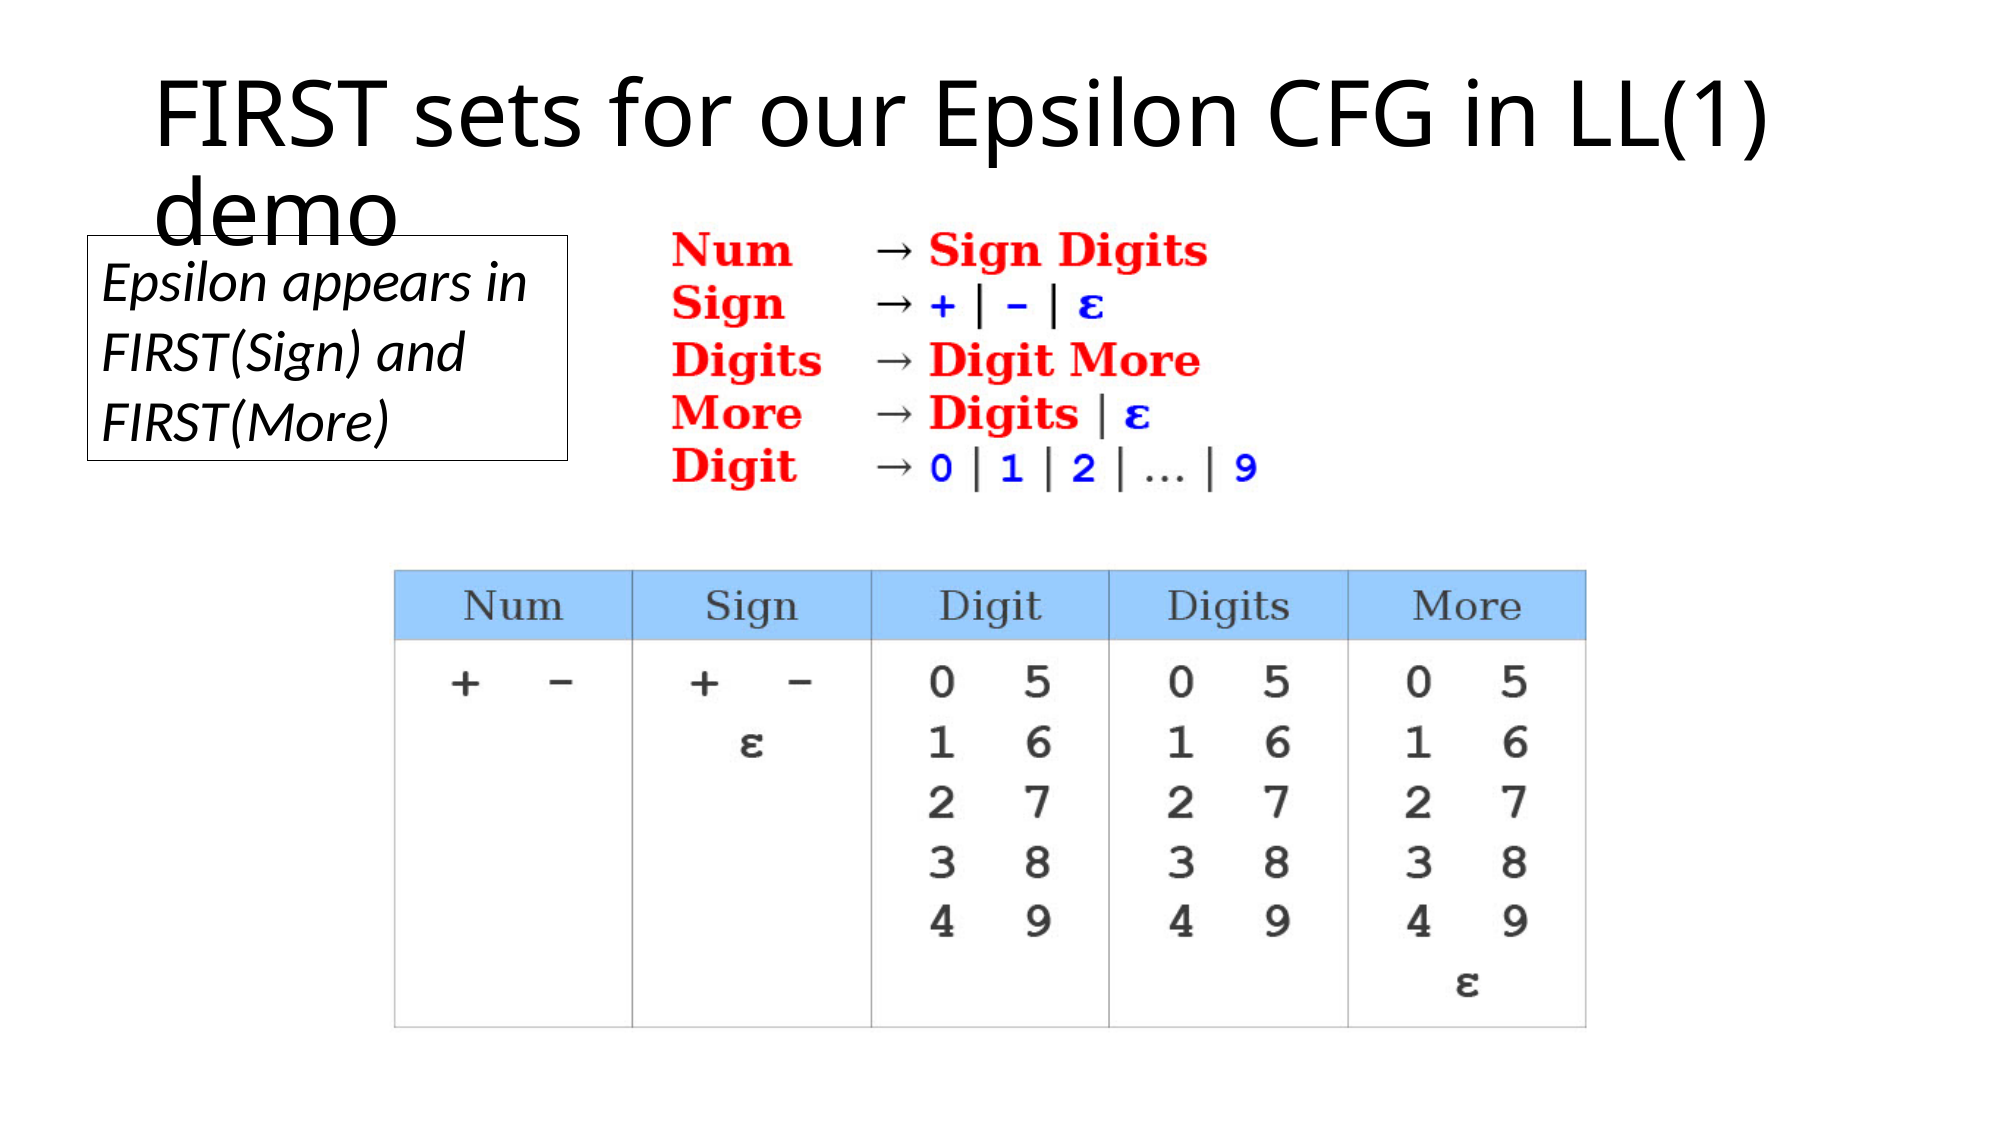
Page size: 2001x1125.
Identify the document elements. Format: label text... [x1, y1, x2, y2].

text_box FIRST sets for our Epsilon CFG in LL(1) demo [1751, 59, 1863, 188]
text_box Epsilon appears in FIRST(Sign) and FIRST(More) [87, 235, 249, 461]
text_box FIRST sets for our Epsilon CFG in LL(1) demo [137, 59, 249, 188]
picture [249, 0, 1751, 1125]
